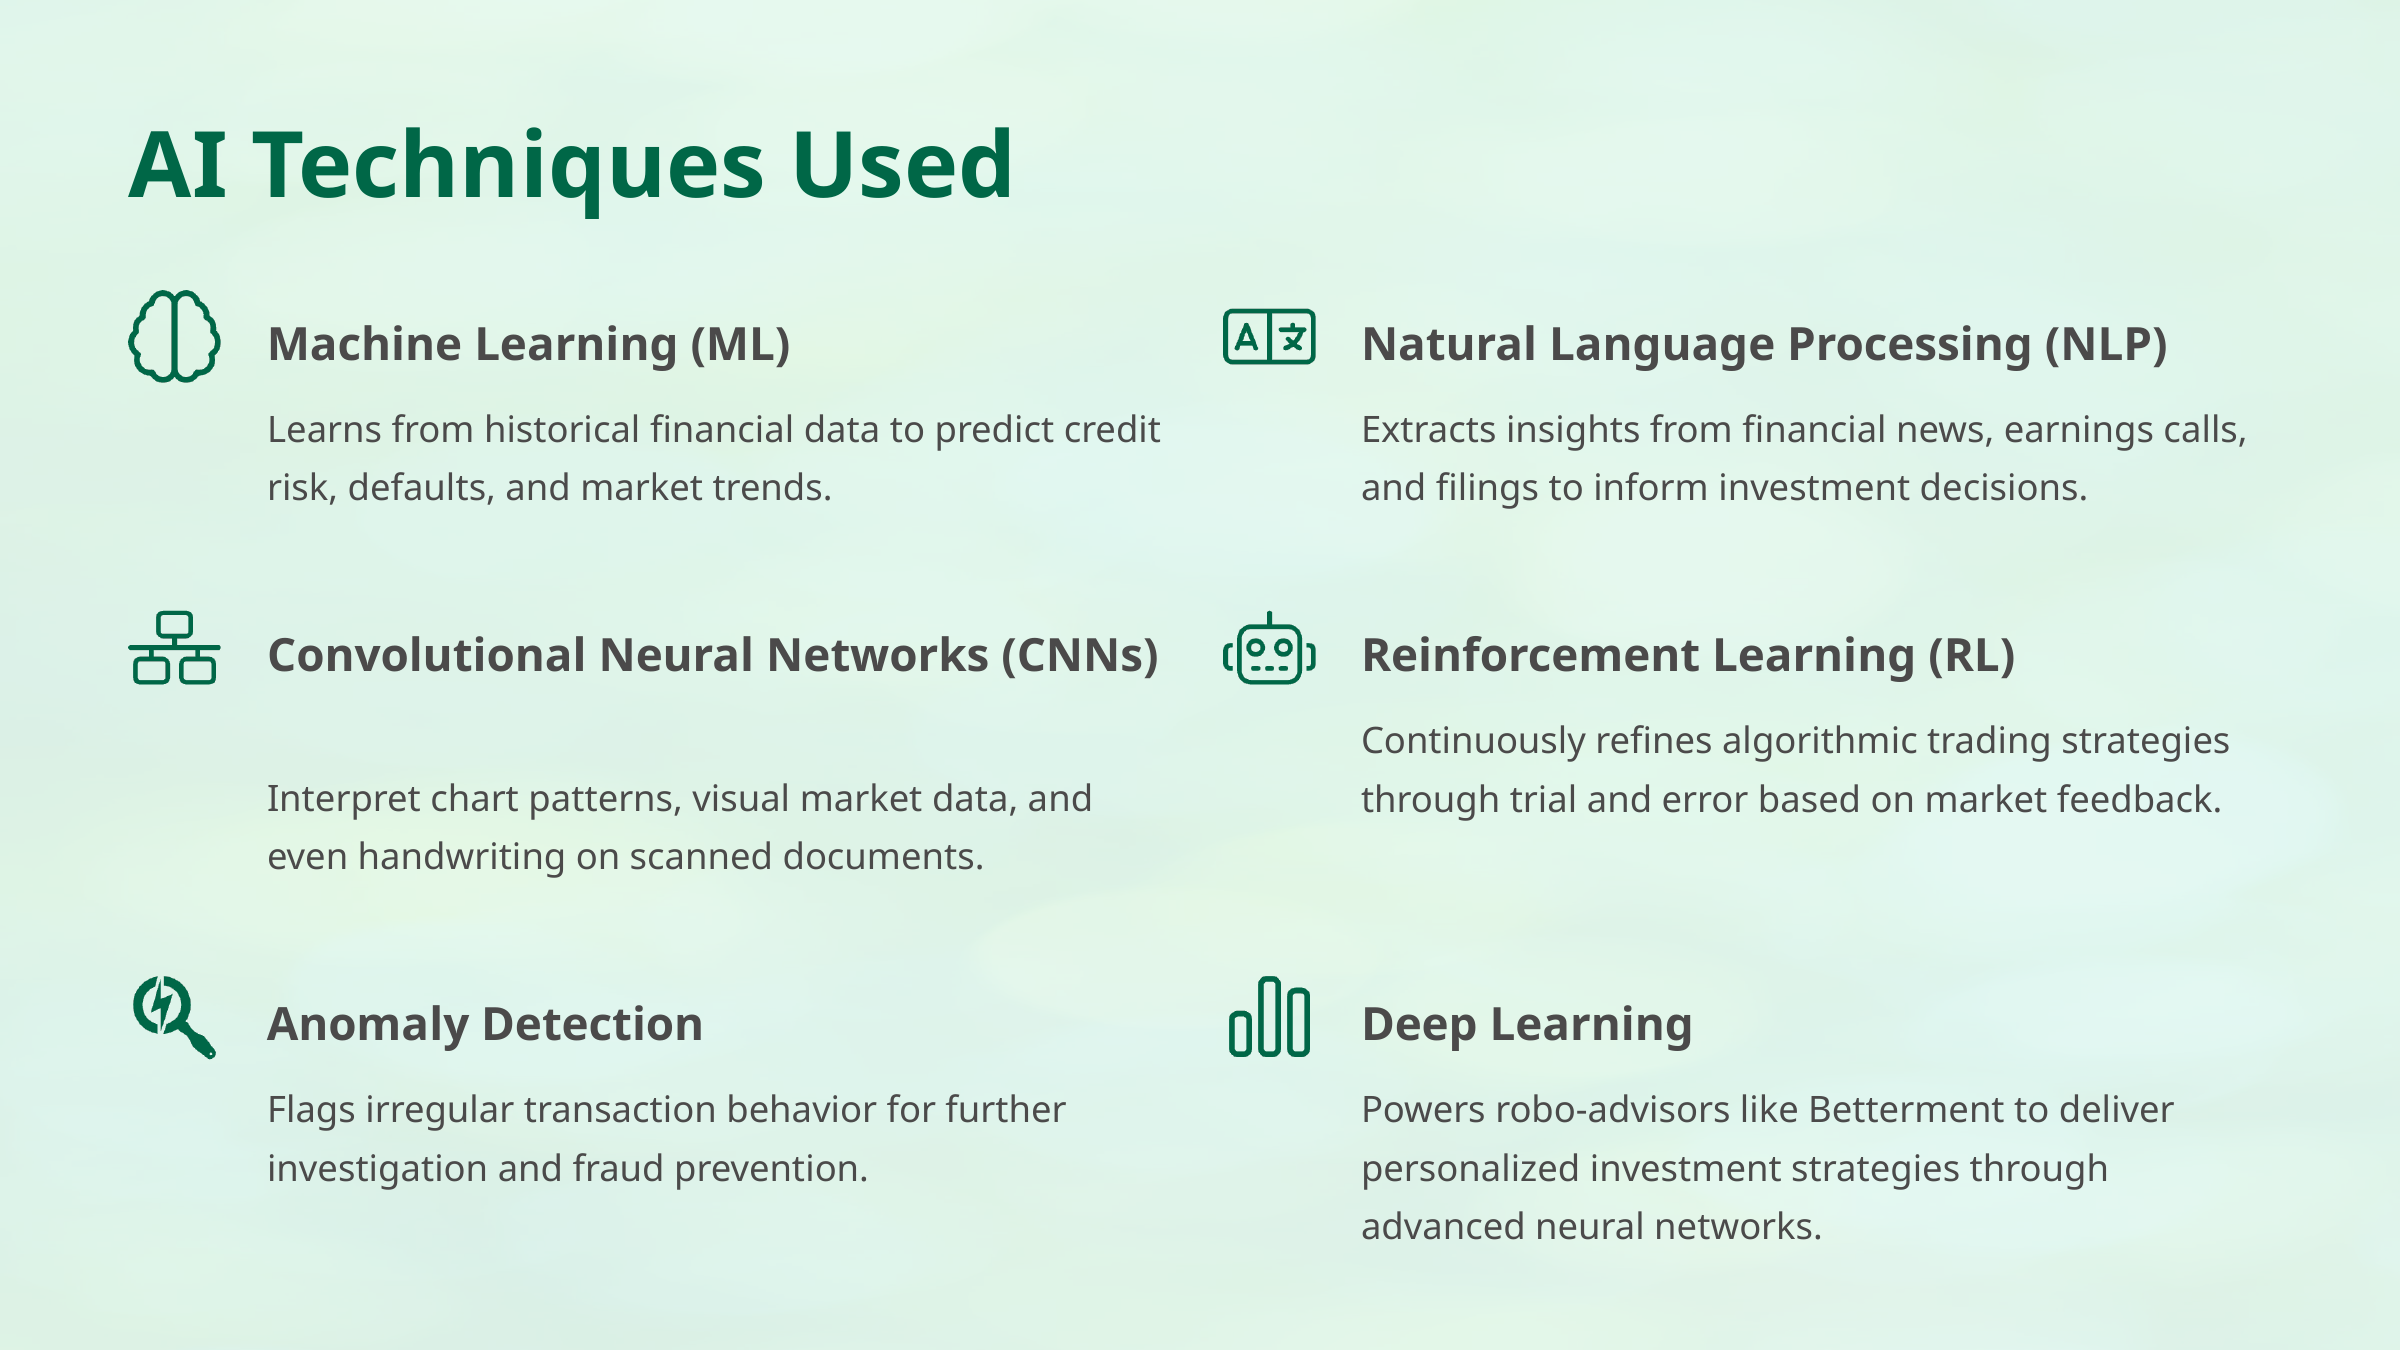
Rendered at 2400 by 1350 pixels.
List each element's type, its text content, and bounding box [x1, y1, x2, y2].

picture [128, 290, 221, 383]
text_box Learns from historical financial data to predict credit risk, defaults, and market trends. [266, 391, 1177, 510]
picture [1222, 290, 1316, 383]
picture [1222, 601, 1316, 694]
text_box Powers robo-advisors like Betterment to deliver personalized investment strategies through advanced neural networks. [1361, 1071, 2272, 1249]
picture [128, 970, 221, 1063]
text_box Flags irregular transaction behavior for further investigation and fraud prevention. [266, 1071, 1177, 1190]
text_box AI Techniques Used [128, 101, 1051, 217]
picture [1222, 970, 1316, 1063]
text_box Extracts insights from financial news, earnings calls, and filings to inform investment decisions. [1361, 391, 2272, 510]
text_box Interpret chart patterns, visual market data, and even handwriting on scanned documents. [266, 760, 1177, 879]
text_box Reinforcement Learning (RL) [1361, 623, 2048, 681]
text_box Machine Learning (ML) [266, 311, 817, 370]
text_box Anomaly Detection [266, 992, 728, 1050]
text_box Convolutional Neural Networks (CNNs) [266, 623, 1177, 739]
text_box Deep Learning [1361, 992, 1822, 1050]
picture [128, 601, 221, 694]
text_box Natural Language Processing (NLP) [1361, 311, 2188, 370]
text_box Continuously refines algorithmic trading strategies through trial and error based on market feedback. [1361, 702, 2272, 821]
